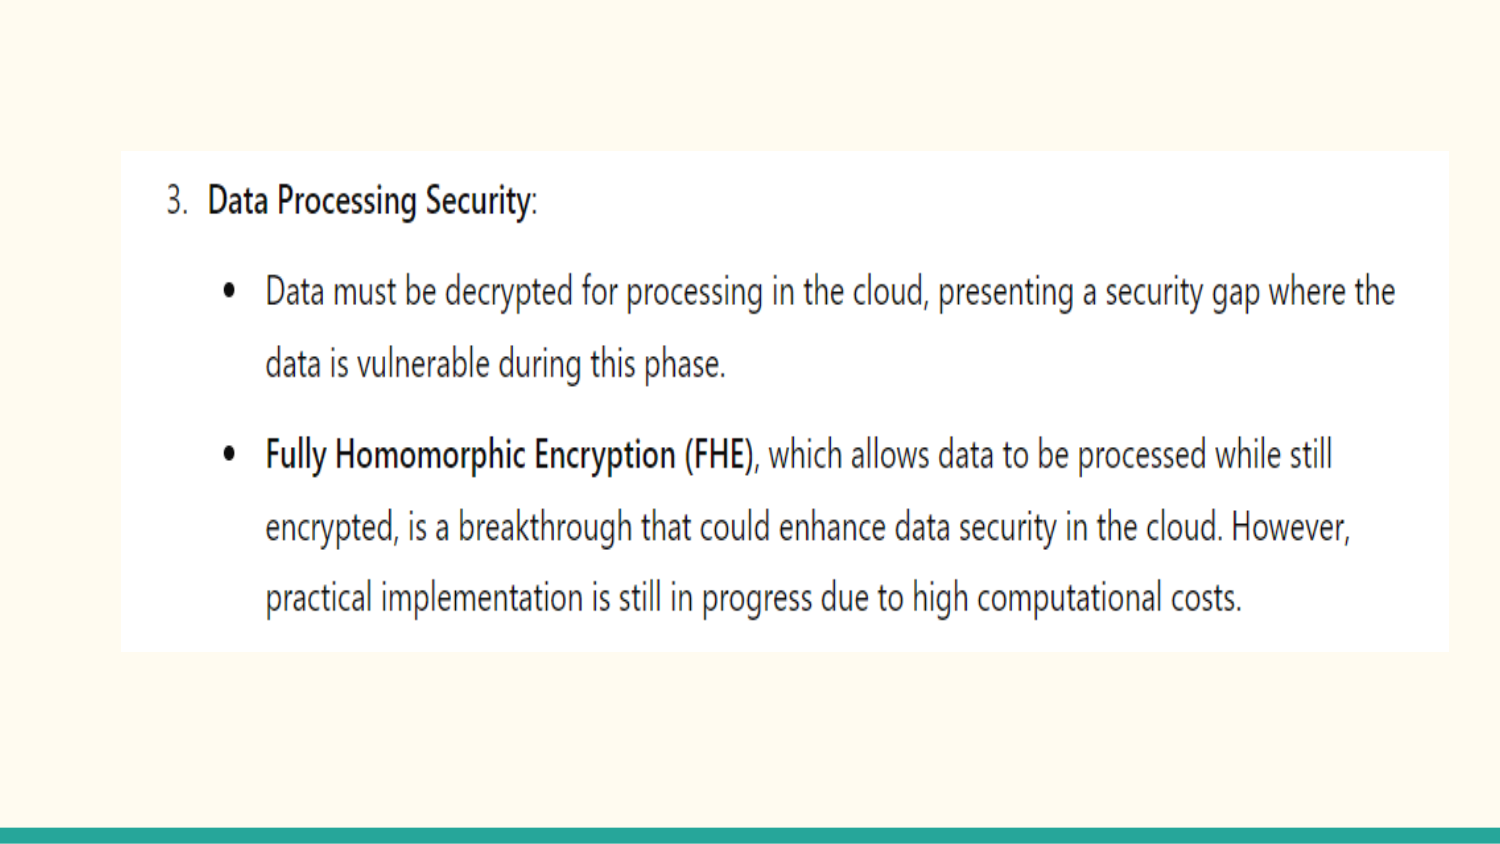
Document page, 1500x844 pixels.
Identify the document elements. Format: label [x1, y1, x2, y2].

picture [120, 150, 1450, 652]
